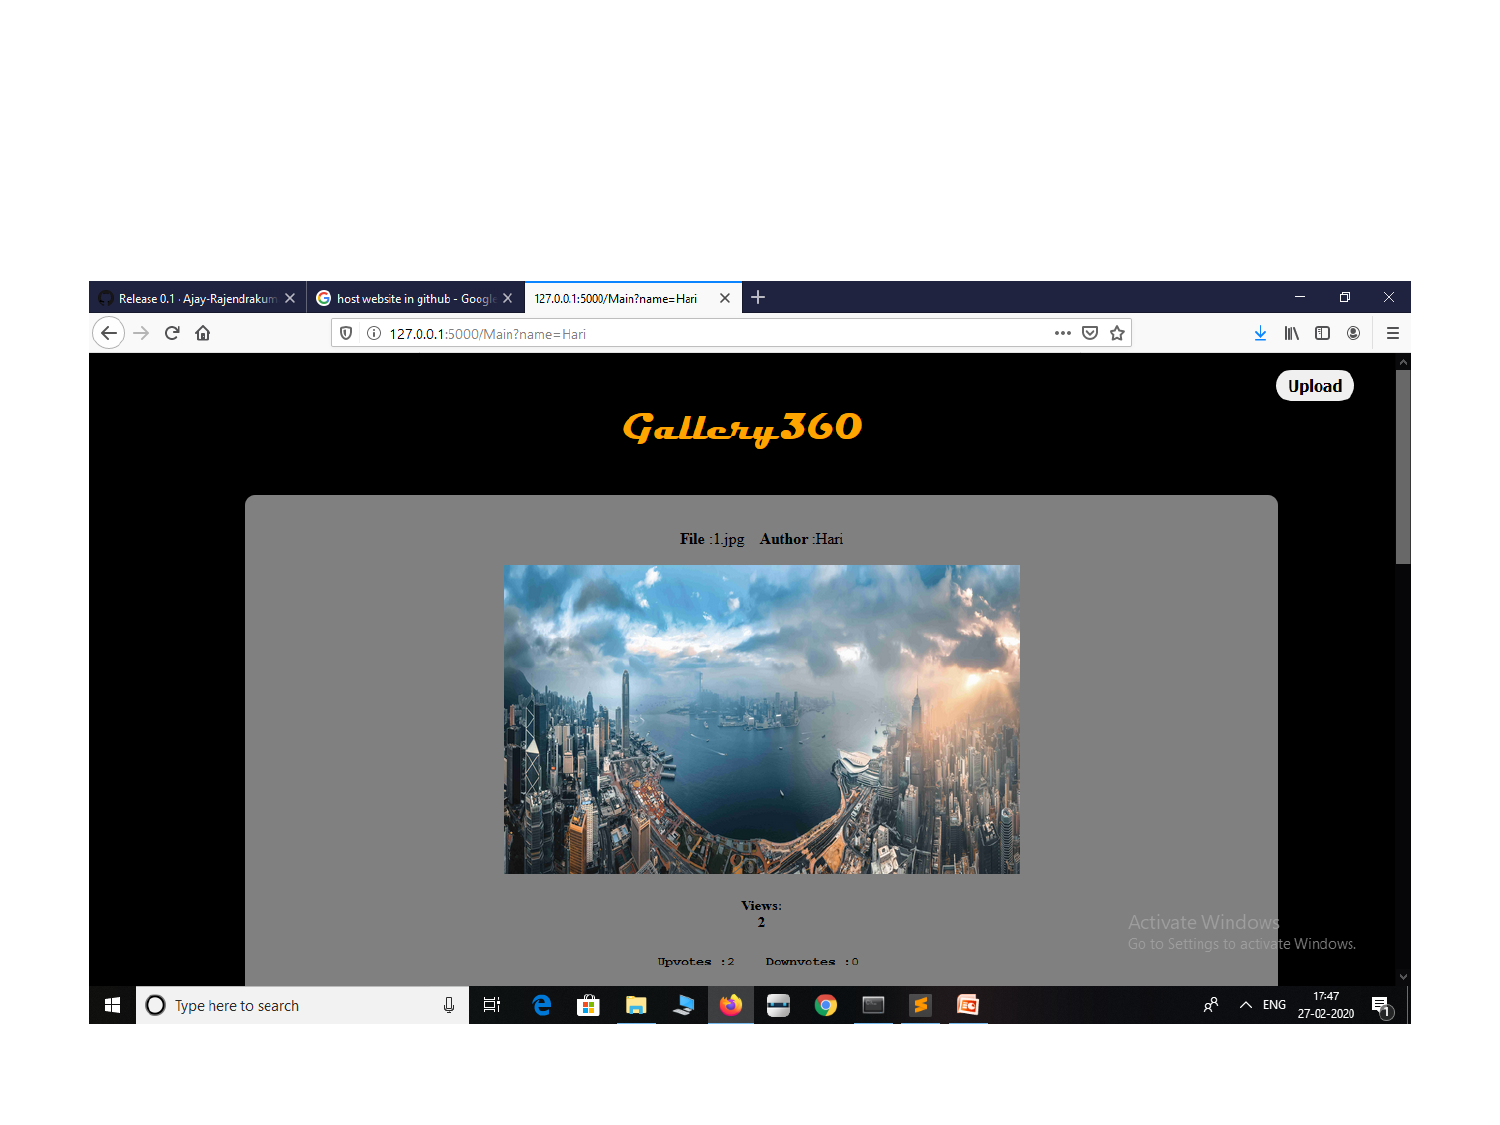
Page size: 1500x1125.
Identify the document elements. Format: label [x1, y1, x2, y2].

list [89, 280, 1411, 1024]
